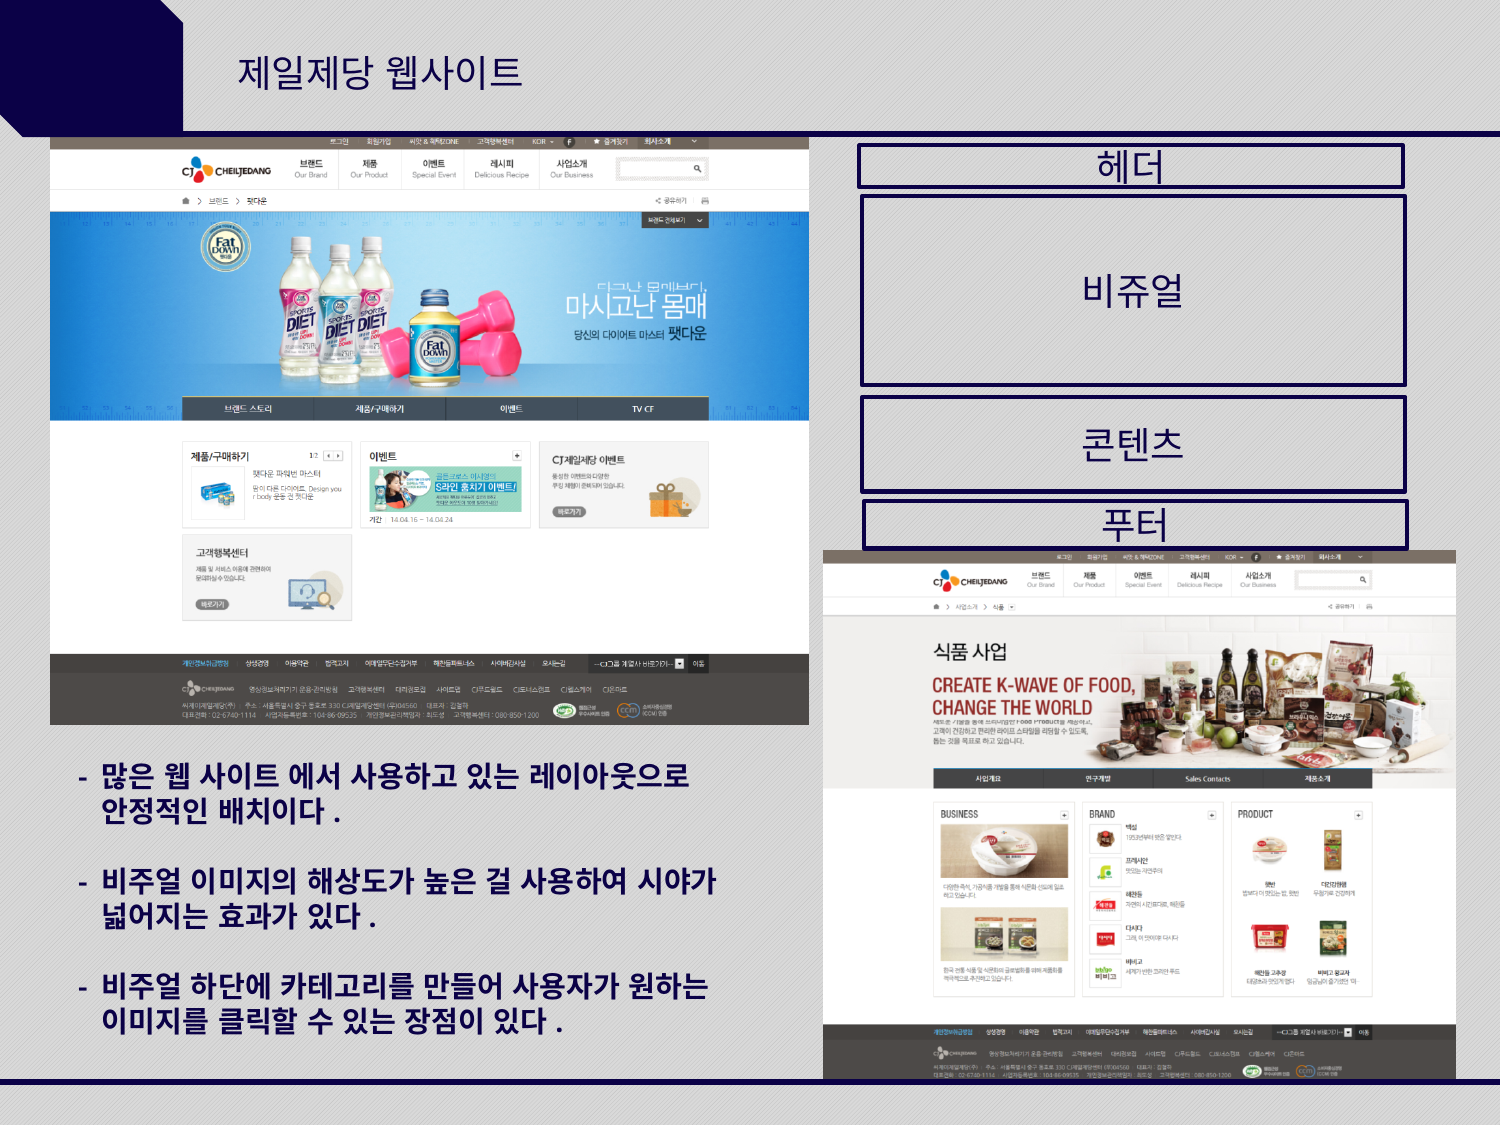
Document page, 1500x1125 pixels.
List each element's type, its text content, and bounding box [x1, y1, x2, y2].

text_box 콘텐츠 [860, 395, 1407, 494]
picture [50, 135, 810, 725]
text_box 푸터 [862, 499, 1409, 549]
text_box 비쥬얼 [860, 194, 1407, 387]
text_box 제일제당 웹사이트 [222, 42, 539, 103]
picture [823, 550, 1456, 1081]
text_box - 많은 웹 사이트 에서 사용하고 있는 레이아웃으로 안정적인 배치이다. - 비주얼 이미지의 해상도가 높은 걸 사용하여 시야가 넓어지는 효과가 있다. - 비주얼 하단에 카테고리를 만들어 사용자가 원하는 이미지를 클릭할 수 있는 장점이 있다. [63, 751, 796, 1046]
text_box 헤더 [857, 143, 1405, 189]
text_box [0, 0, 186, 140]
